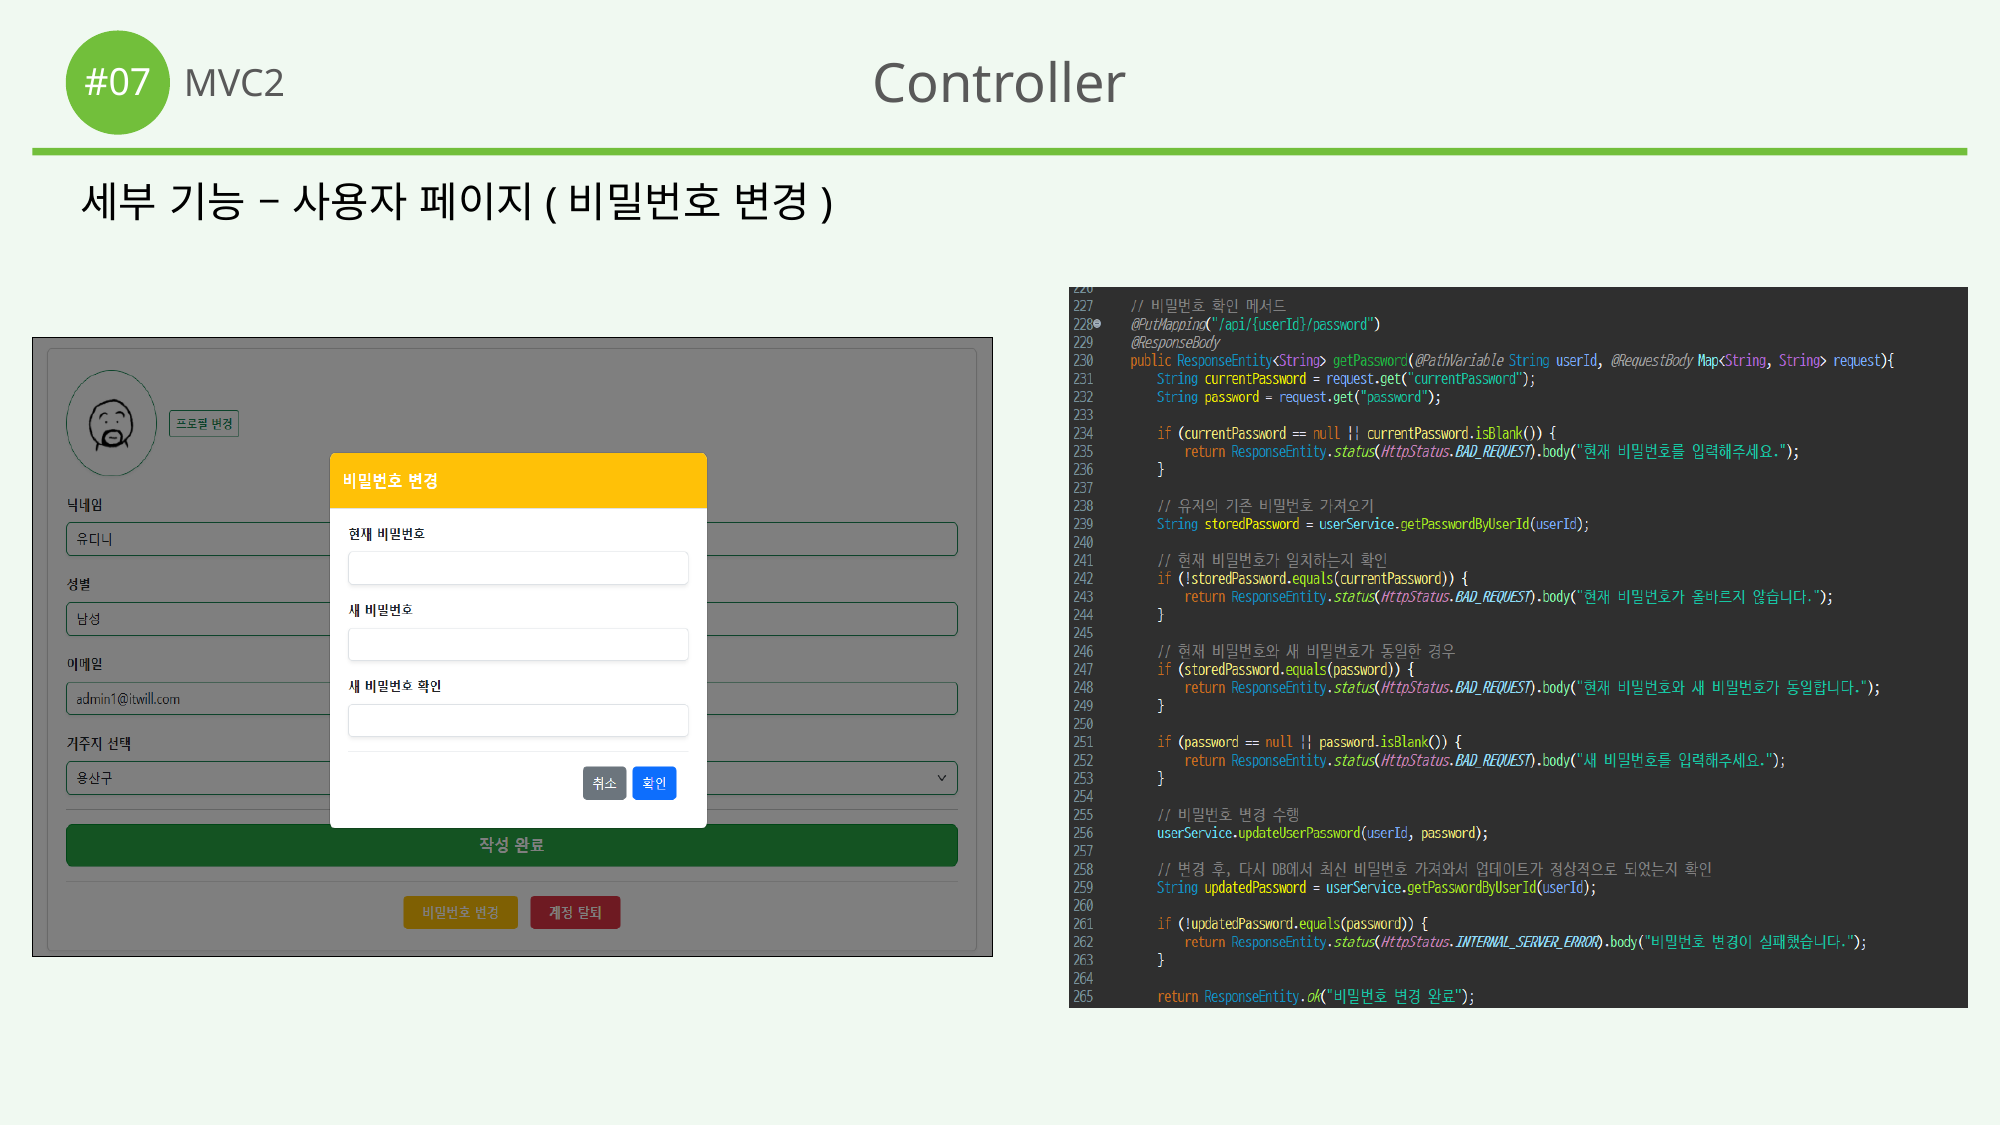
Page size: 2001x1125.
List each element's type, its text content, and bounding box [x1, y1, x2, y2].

text_box MVC2 [183, 60, 538, 106]
text_box [31, 147, 1968, 156]
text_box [65, 30, 170, 135]
text_box Controller [636, 44, 1364, 122]
text_box 세부 기능 – 사용자 페이지(비밀번호 변경) [65, 168, 851, 233]
picture [32, 337, 993, 957]
picture [1069, 287, 1968, 1008]
